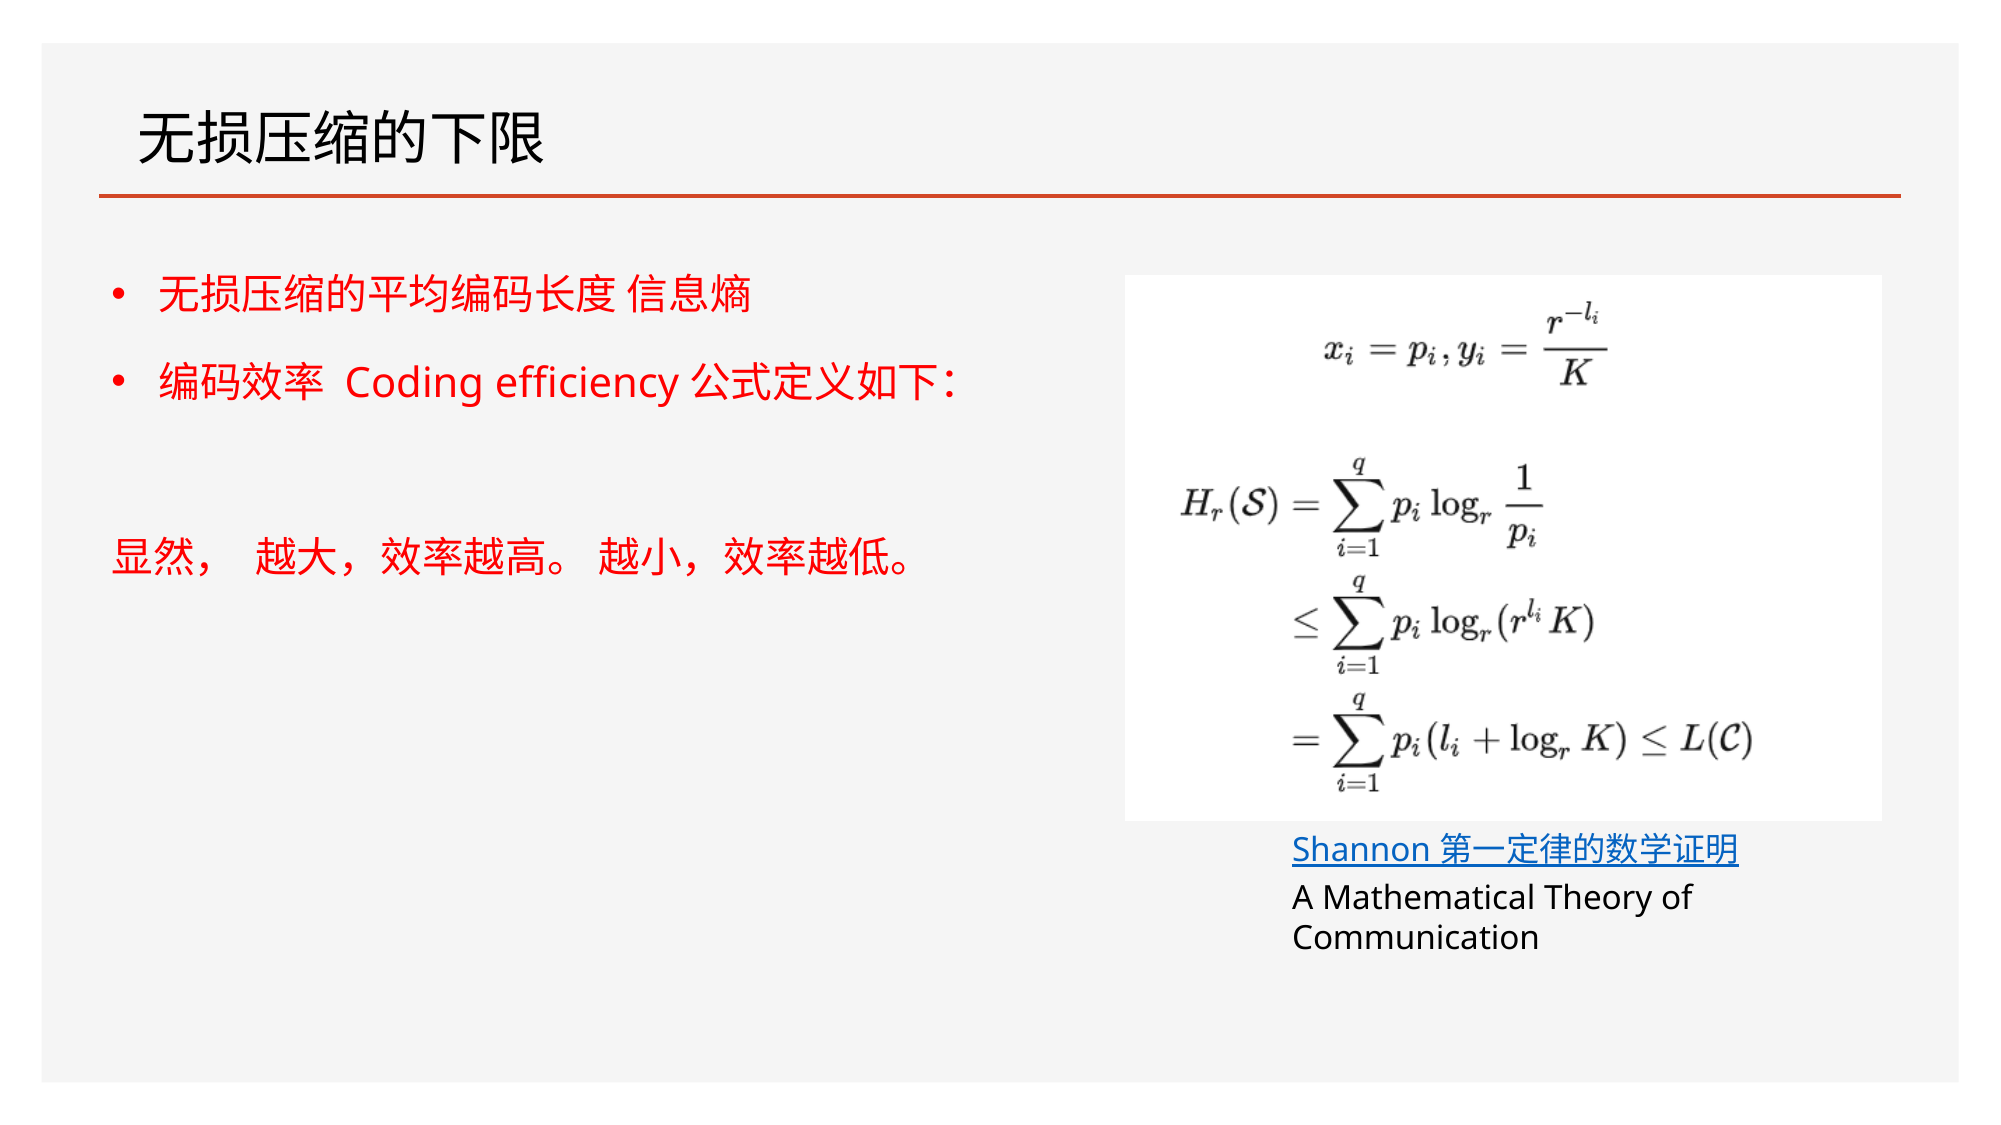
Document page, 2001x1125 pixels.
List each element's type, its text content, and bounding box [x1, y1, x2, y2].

picture [1125, 275, 1882, 822]
text_box Shannon 第一定律的数学证明 A Mathematical Theory of Communication [1277, 821, 1925, 964]
title 无损压缩的下限 [85, 73, 1214, 179]
